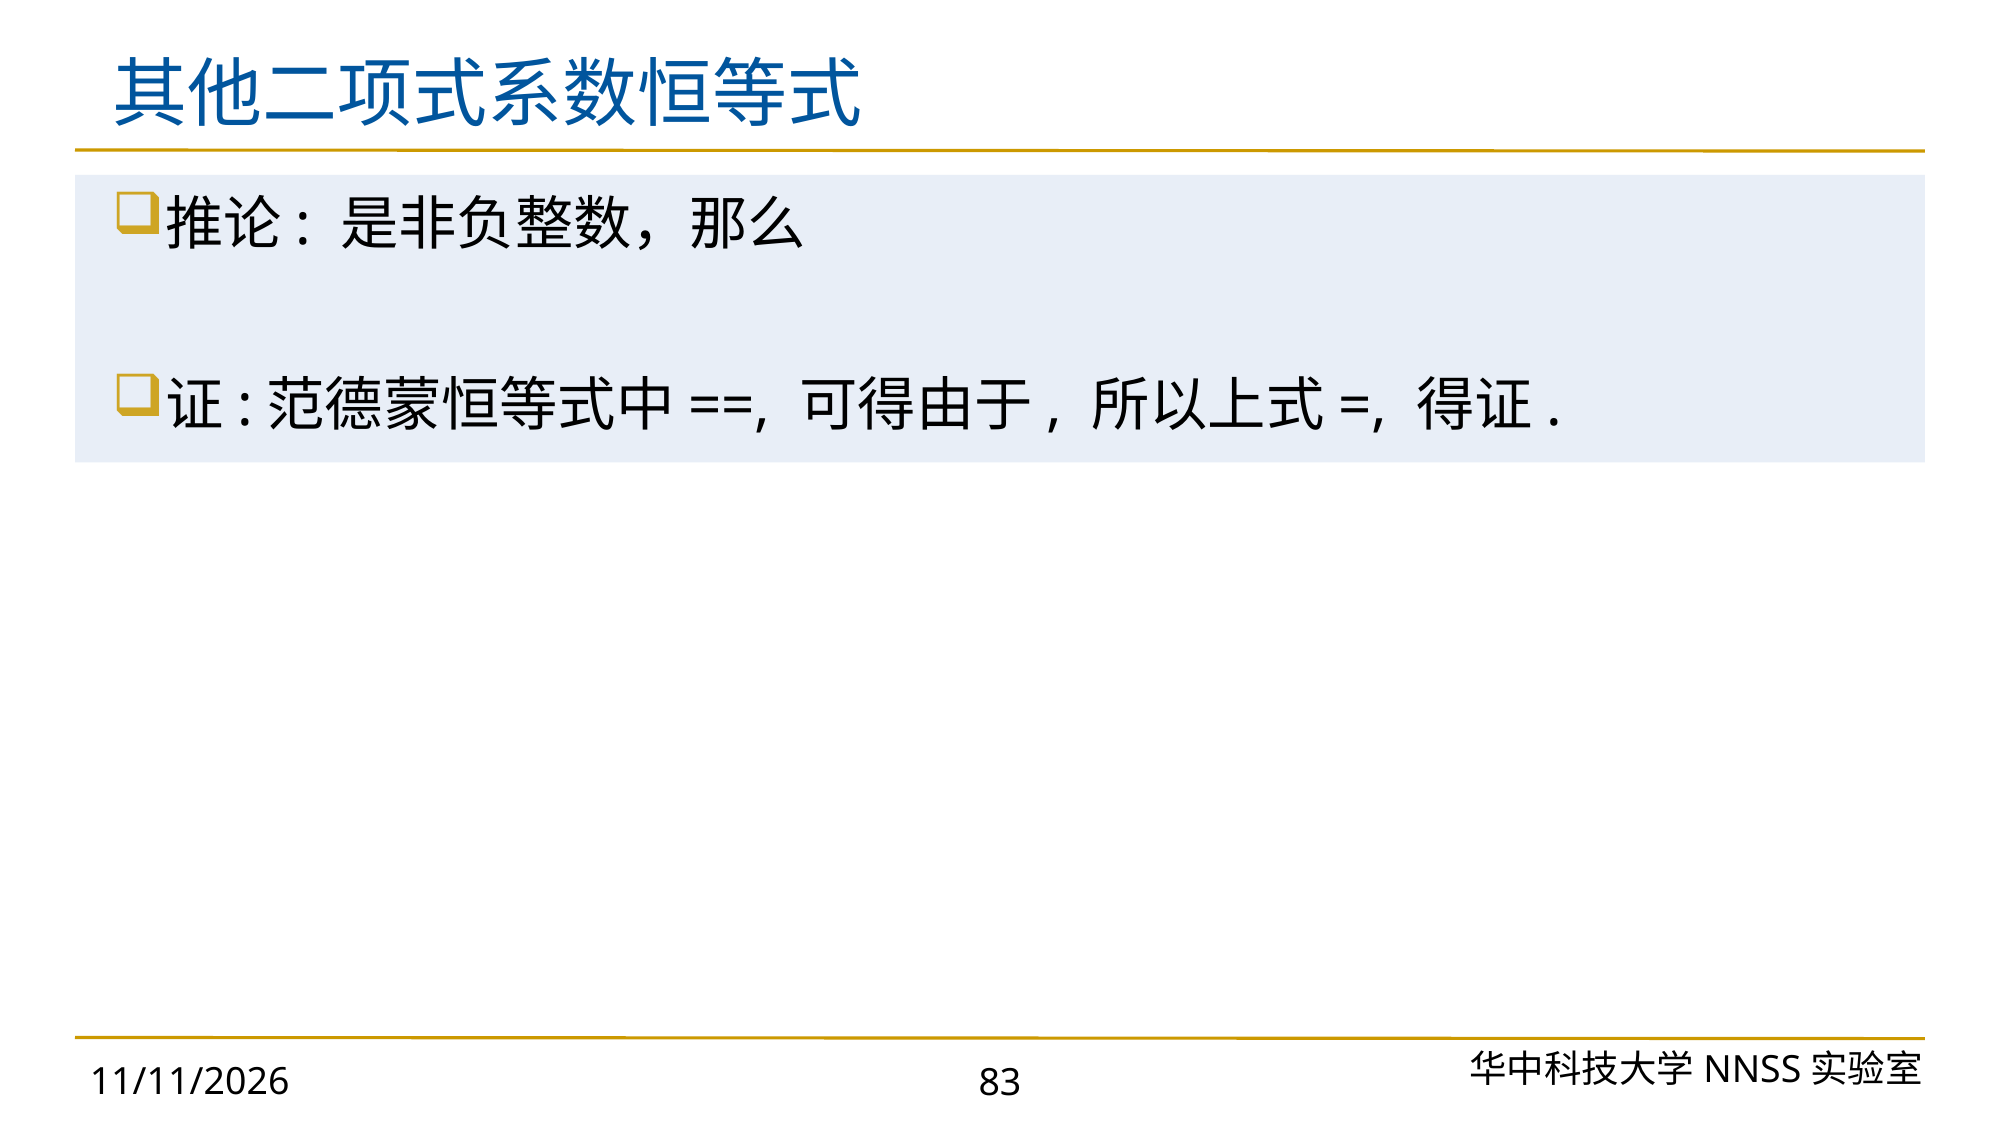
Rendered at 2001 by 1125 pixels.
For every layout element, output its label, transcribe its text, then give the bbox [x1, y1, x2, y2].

title 其他二项式系数恒等式 [97, 44, 1900, 149]
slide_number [75, 1050, 550, 1111]
footer 华中科技大学NNSS实验室 [1137, 1037, 1938, 1113]
slide_number 83 [699, 1050, 1300, 1111]
text_box [74, 174, 1926, 463]
